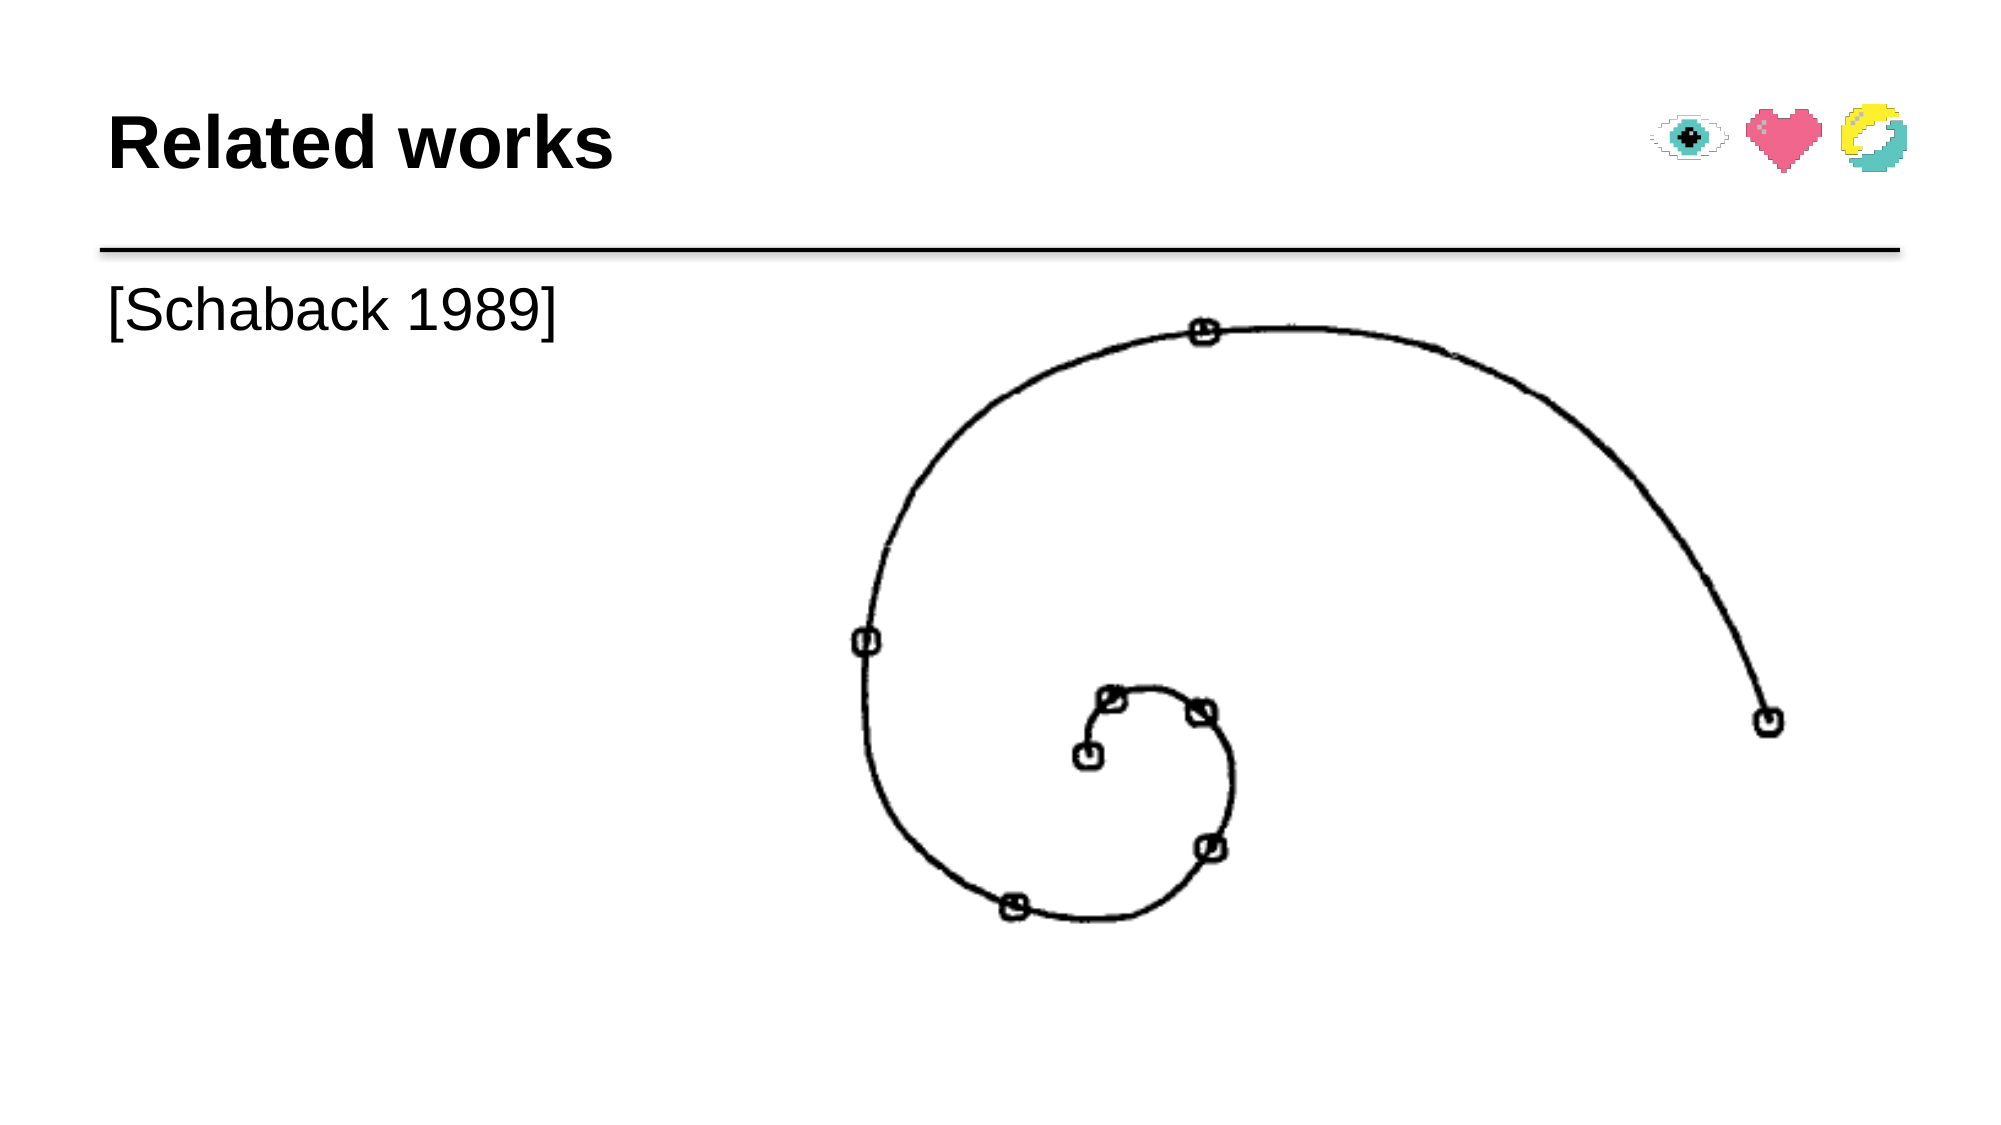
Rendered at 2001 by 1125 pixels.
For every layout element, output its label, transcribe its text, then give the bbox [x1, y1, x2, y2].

list [Schaback 1989] [99, 261, 1901, 1006]
title Related works [99, 44, 1563, 234]
picture [764, 285, 1883, 982]
picture [1650, 104, 1907, 173]
